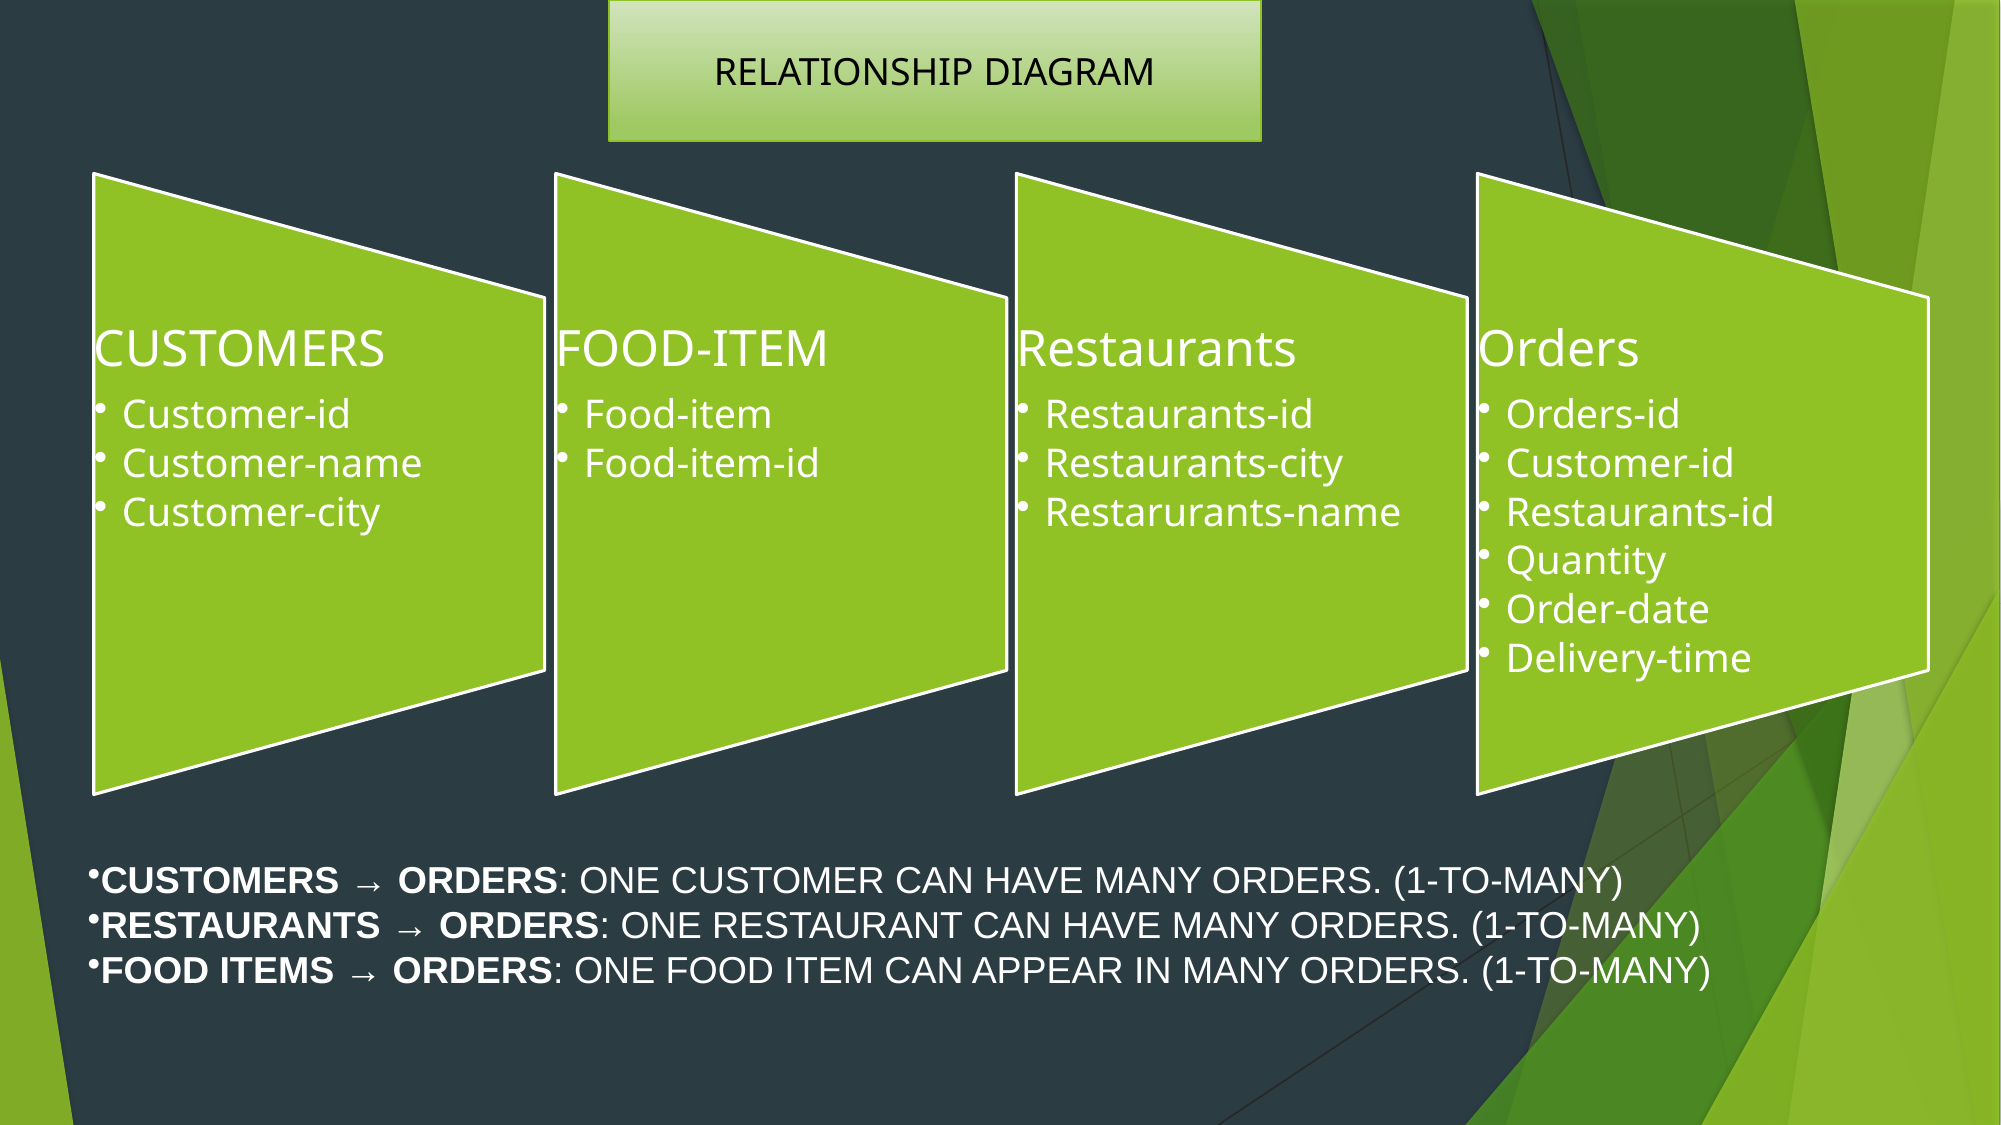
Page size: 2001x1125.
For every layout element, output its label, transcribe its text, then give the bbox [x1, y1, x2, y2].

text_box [93, 172, 2000, 796]
text_box RELATIONSHIP DIAGRAM [608, 0, 1262, 142]
text_box CUSTOMERS → ORDERS: ONE CUSTOMER CAN HAVE MANY ORDERS. (1-TO-MANY) RESTAURANTS → ORDERS: ONE RESTAURANT CAN HAVE MANY ORDERS. (1-TO-MANY) FOOD ITEMS → ORDERS: ONE FOOD ITEM CAN APPEAR IN MANY ORDERS. (1-TO-MANY) [72, 848, 1936, 999]
